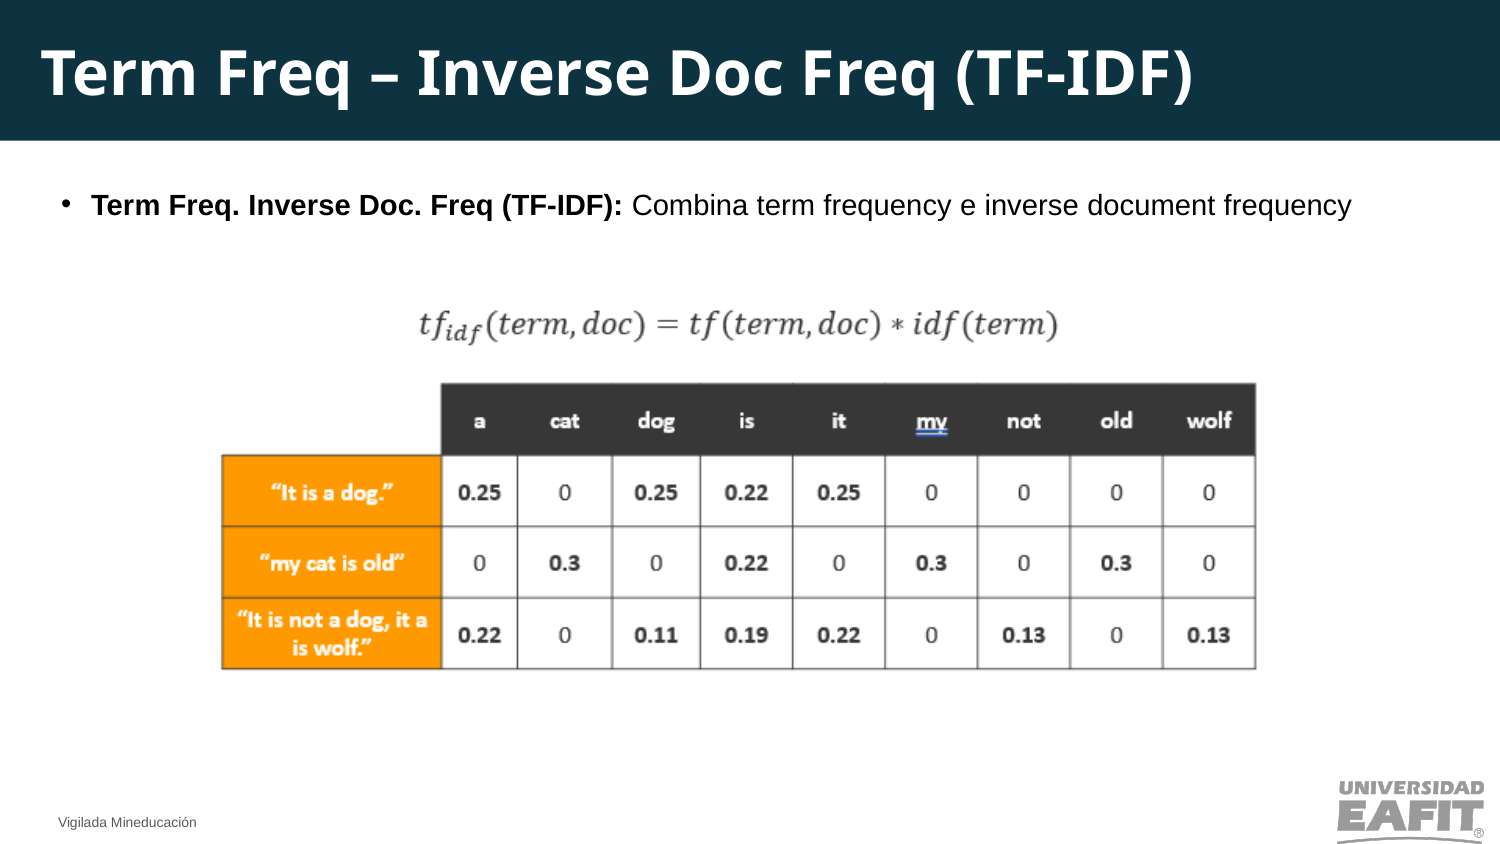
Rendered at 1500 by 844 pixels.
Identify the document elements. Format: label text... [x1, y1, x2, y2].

text_box Term Freq. Inverse Doc. Freq (TF-IDF): Combina term frequency e inverse document frequency [46, 178, 1480, 229]
picture [187, 299, 1313, 687]
picture [1337, 781, 1484, 844]
text_box Term Freq – Inverse Doc Freq (TF-IDF) [25, 17, 1255, 166]
